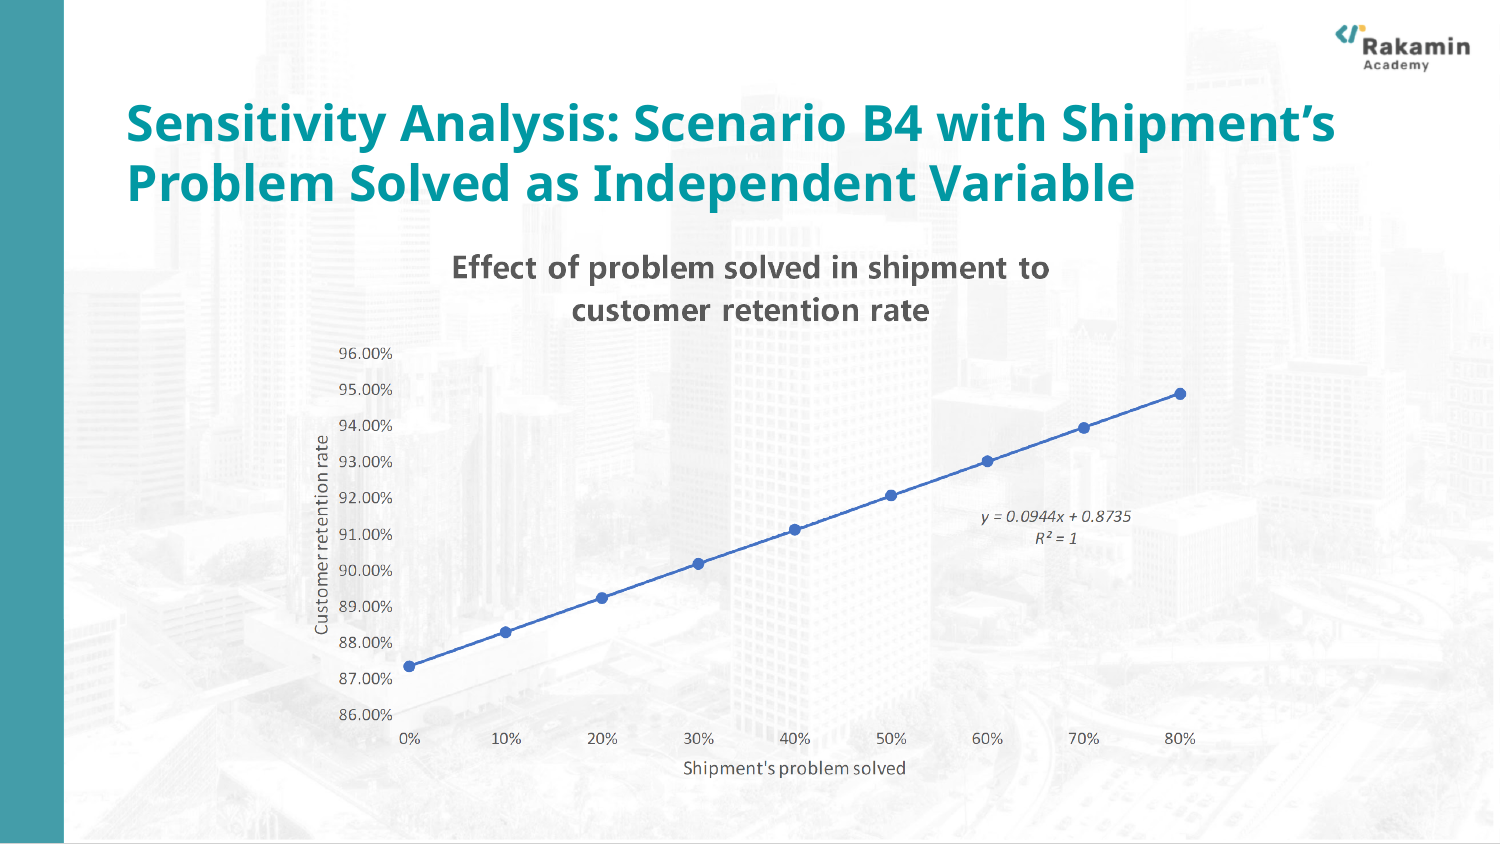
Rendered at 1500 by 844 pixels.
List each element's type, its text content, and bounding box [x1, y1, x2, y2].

text_box Sensitivity Analysis: Scenario B4 with Shipment’s Problem Solved as Independent Variable [115, 85, 1500, 217]
picture [0, 0, 1500, 844]
